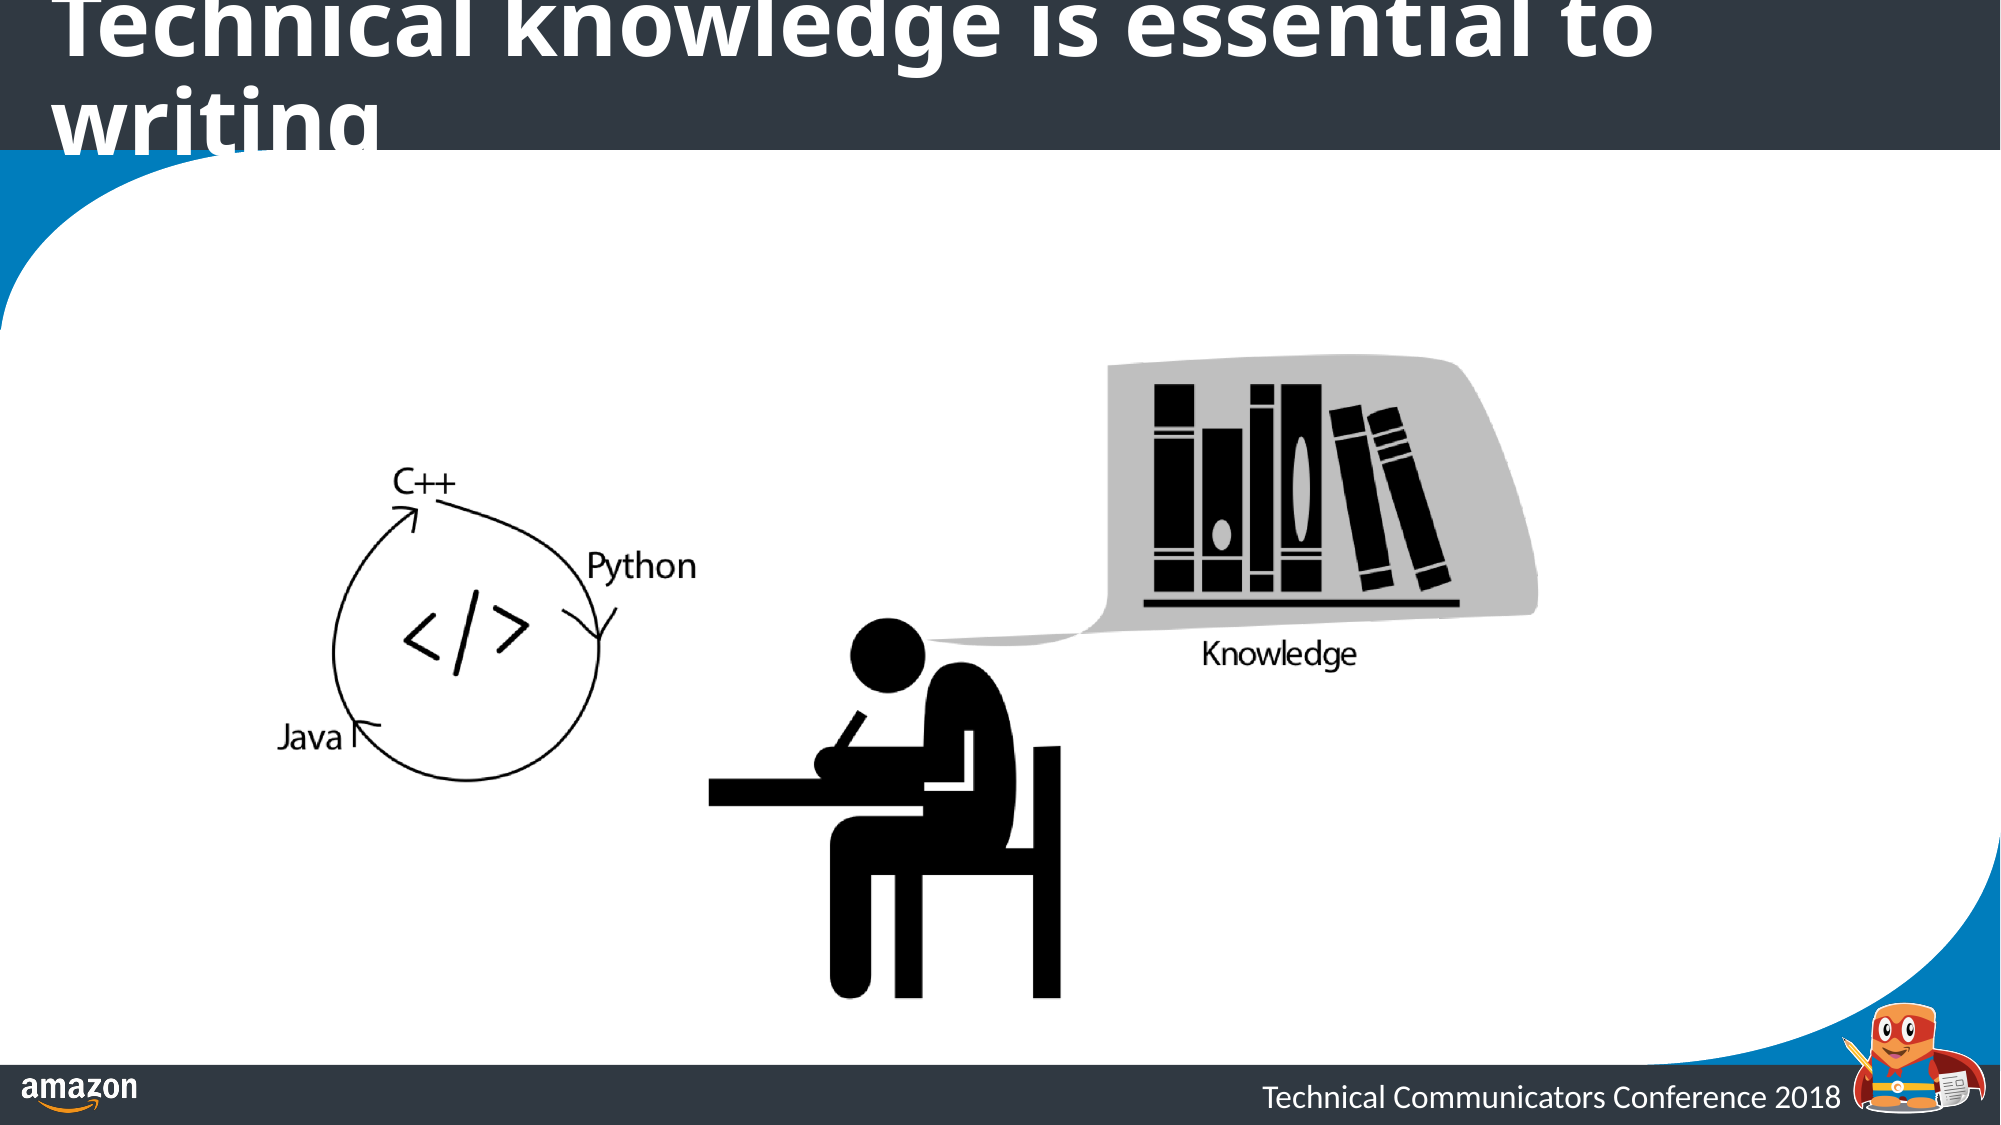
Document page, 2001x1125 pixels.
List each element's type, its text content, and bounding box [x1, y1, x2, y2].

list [110, 95, 1909, 1125]
picture [15, 1076, 110, 1114]
title Technical knowledge is essential to writing [35, 11, 1955, 141]
picture [65, 150, 80, 154]
picture [98, 150, 110, 154]
picture [1909, 1003, 1987, 1115]
